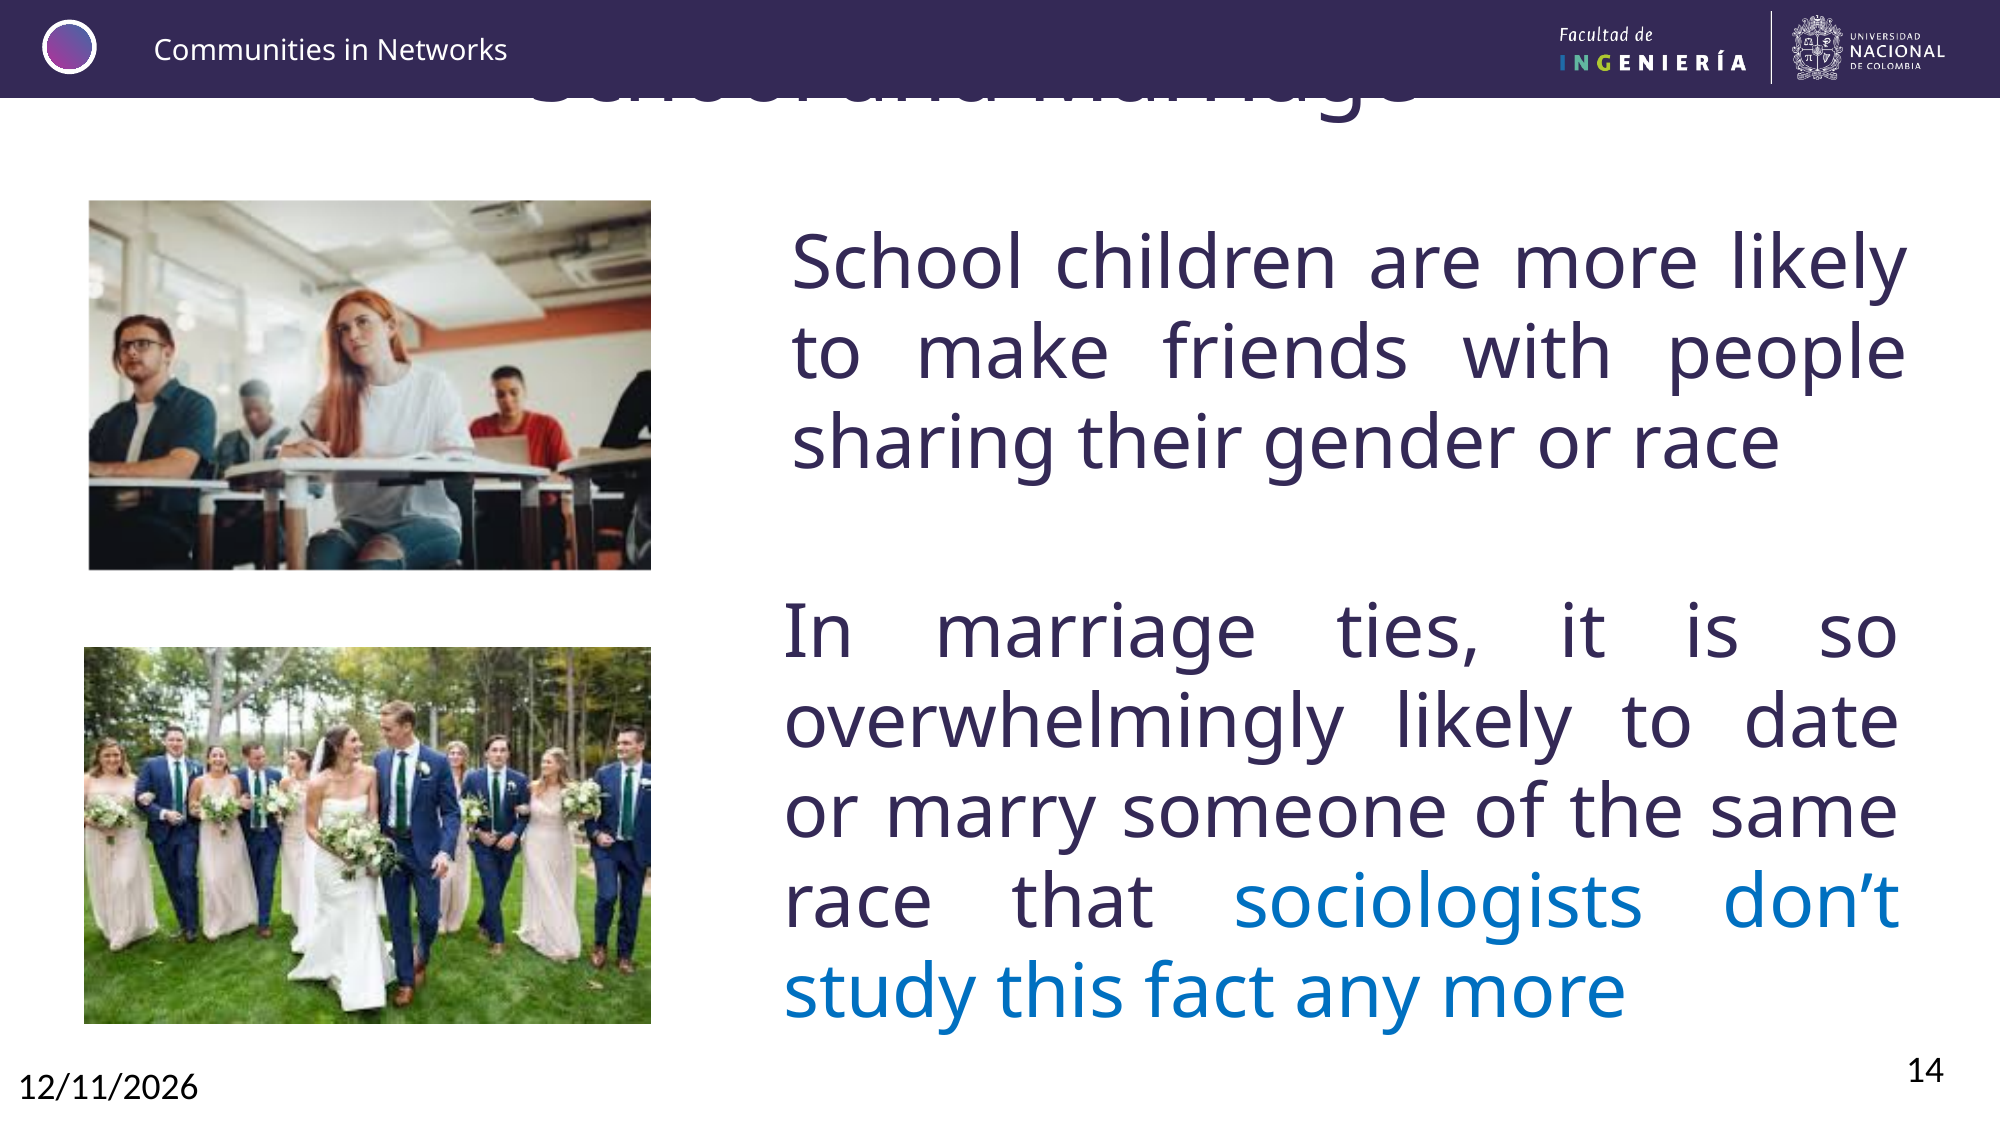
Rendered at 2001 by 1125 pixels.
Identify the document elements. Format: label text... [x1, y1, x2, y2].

text_box School children are more likely to make friends with people sharing their gender or race [776, 205, 1924, 491]
picture [84, 647, 651, 1024]
text_box In marriage ties, it is so overwhelmingly likely to date or marry someone of the same race that sociologists don’t study this fact any more [768, 574, 1916, 1040]
picture [1559, 11, 1957, 84]
title School and Marriage [314, 14, 1638, 206]
picture [84, 199, 651, 574]
